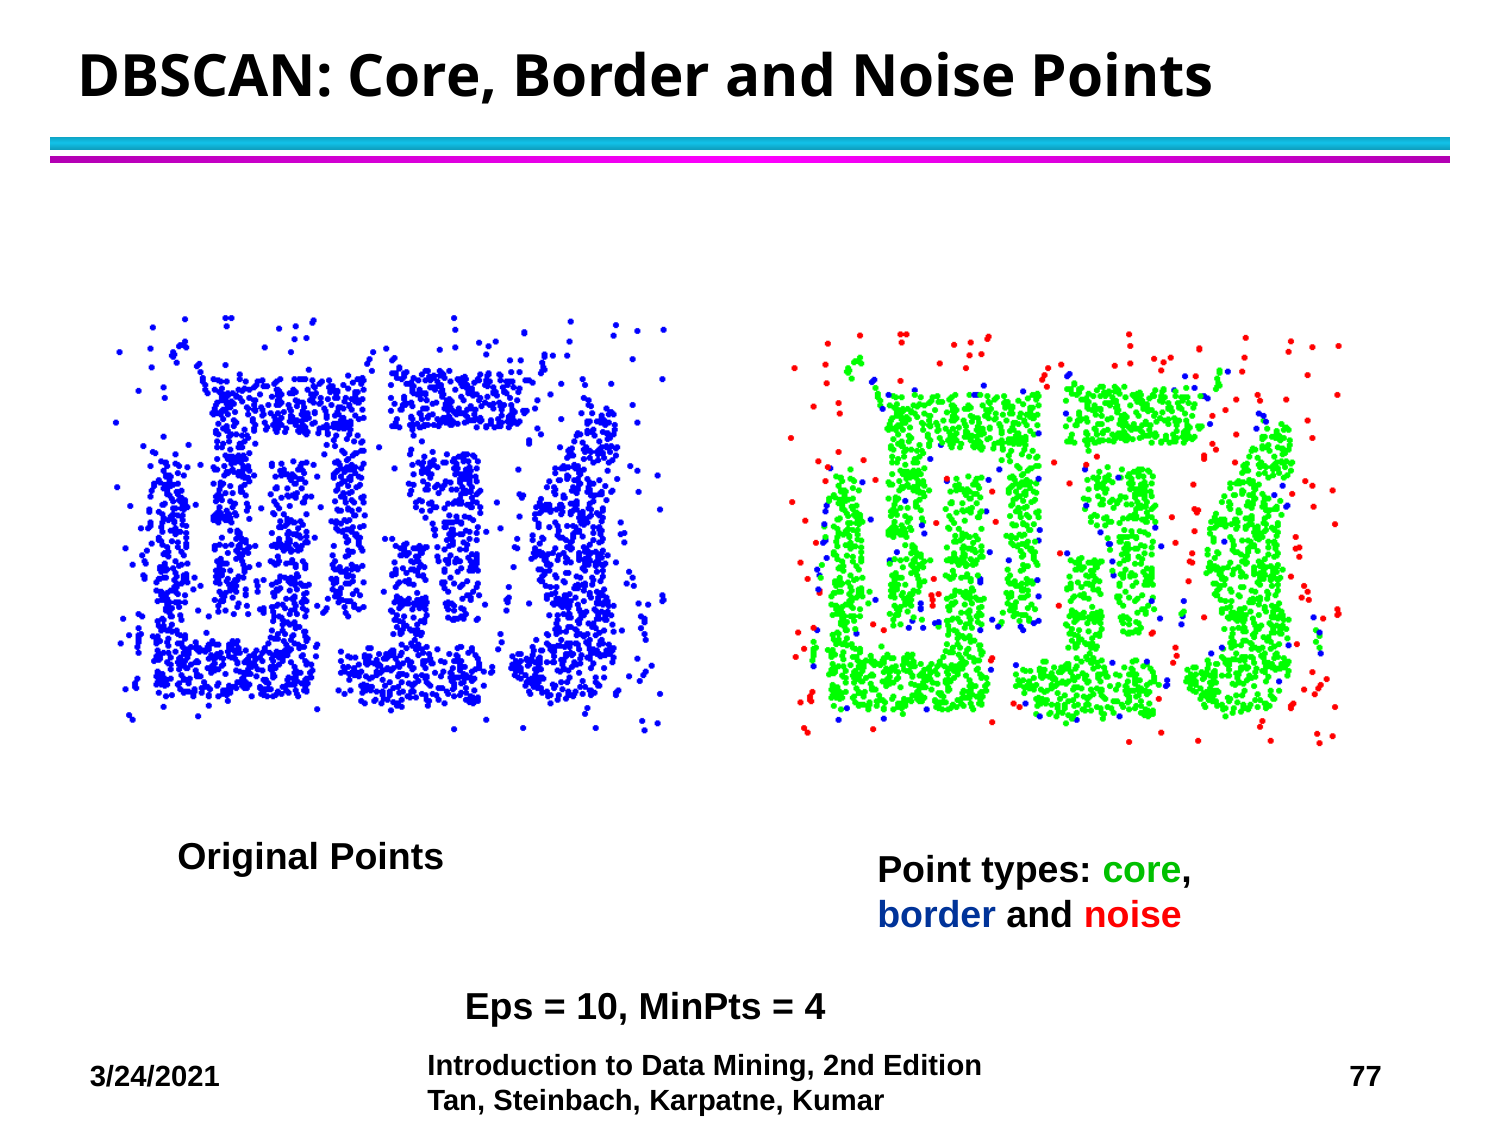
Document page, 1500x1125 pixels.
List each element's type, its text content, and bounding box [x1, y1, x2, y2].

picture [0, 233, 1475, 838]
title DBSCAN: Core, Border and Noise Points [62, 24, 1421, 116]
text_box Eps = 10, MinPts = 4 [449, 974, 988, 1035]
text_box Point types: core, border and noise [862, 846, 1275, 943]
text_box Original Points [162, 832, 575, 885]
